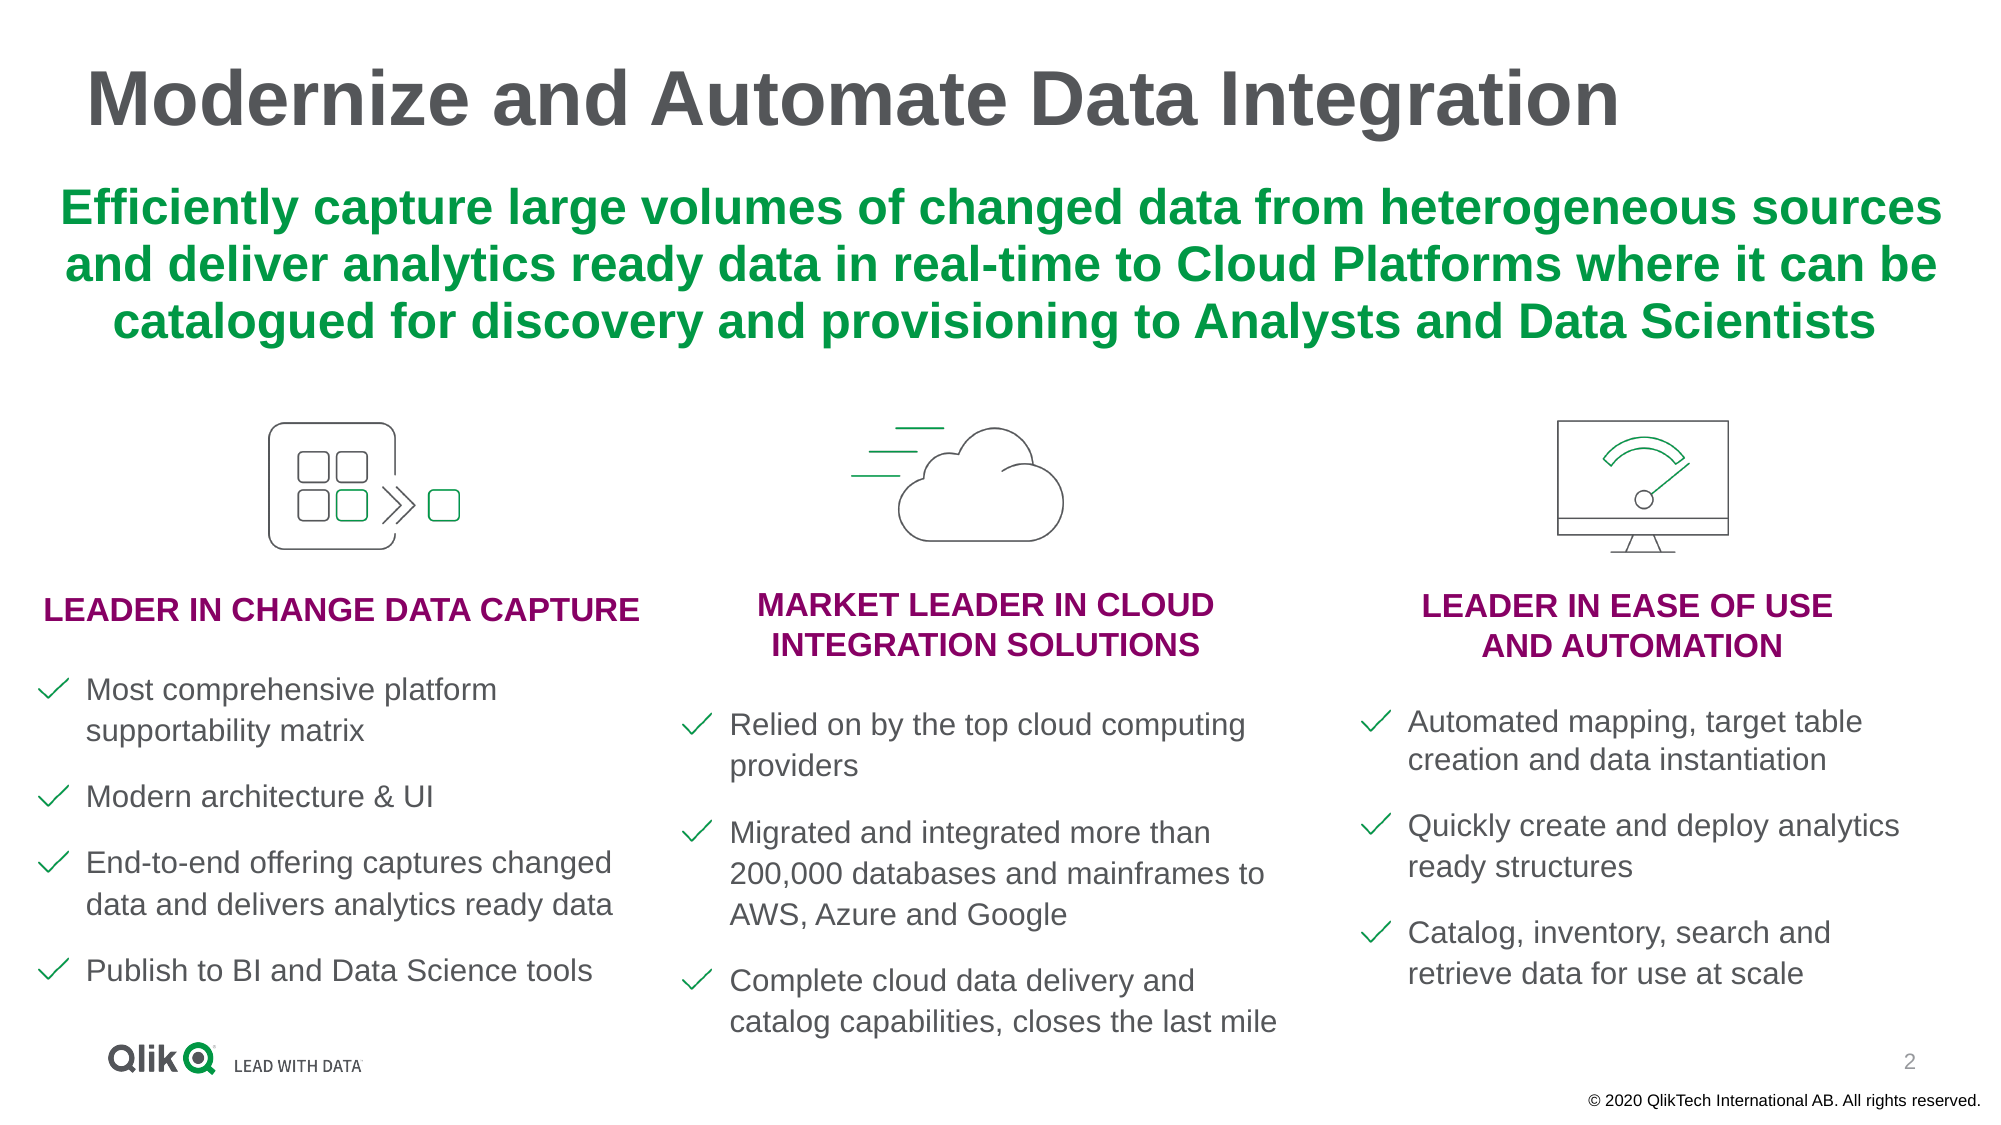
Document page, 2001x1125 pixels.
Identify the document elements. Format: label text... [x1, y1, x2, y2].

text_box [24, 422, 661, 997]
title Modernize and Automate Data Integration [86, 50, 1860, 163]
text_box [667, 427, 1305, 1049]
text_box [1346, 420, 1919, 1001]
picture [108, 1042, 363, 1075]
list Efficiently capture large volumes of changed data from heterogeneous sources and deliver analytics ready data in real-time to Cloud Platforms where it can be catalogued for discovery and provisioning to Analysts and Data Scientists [40, 179, 1964, 394]
